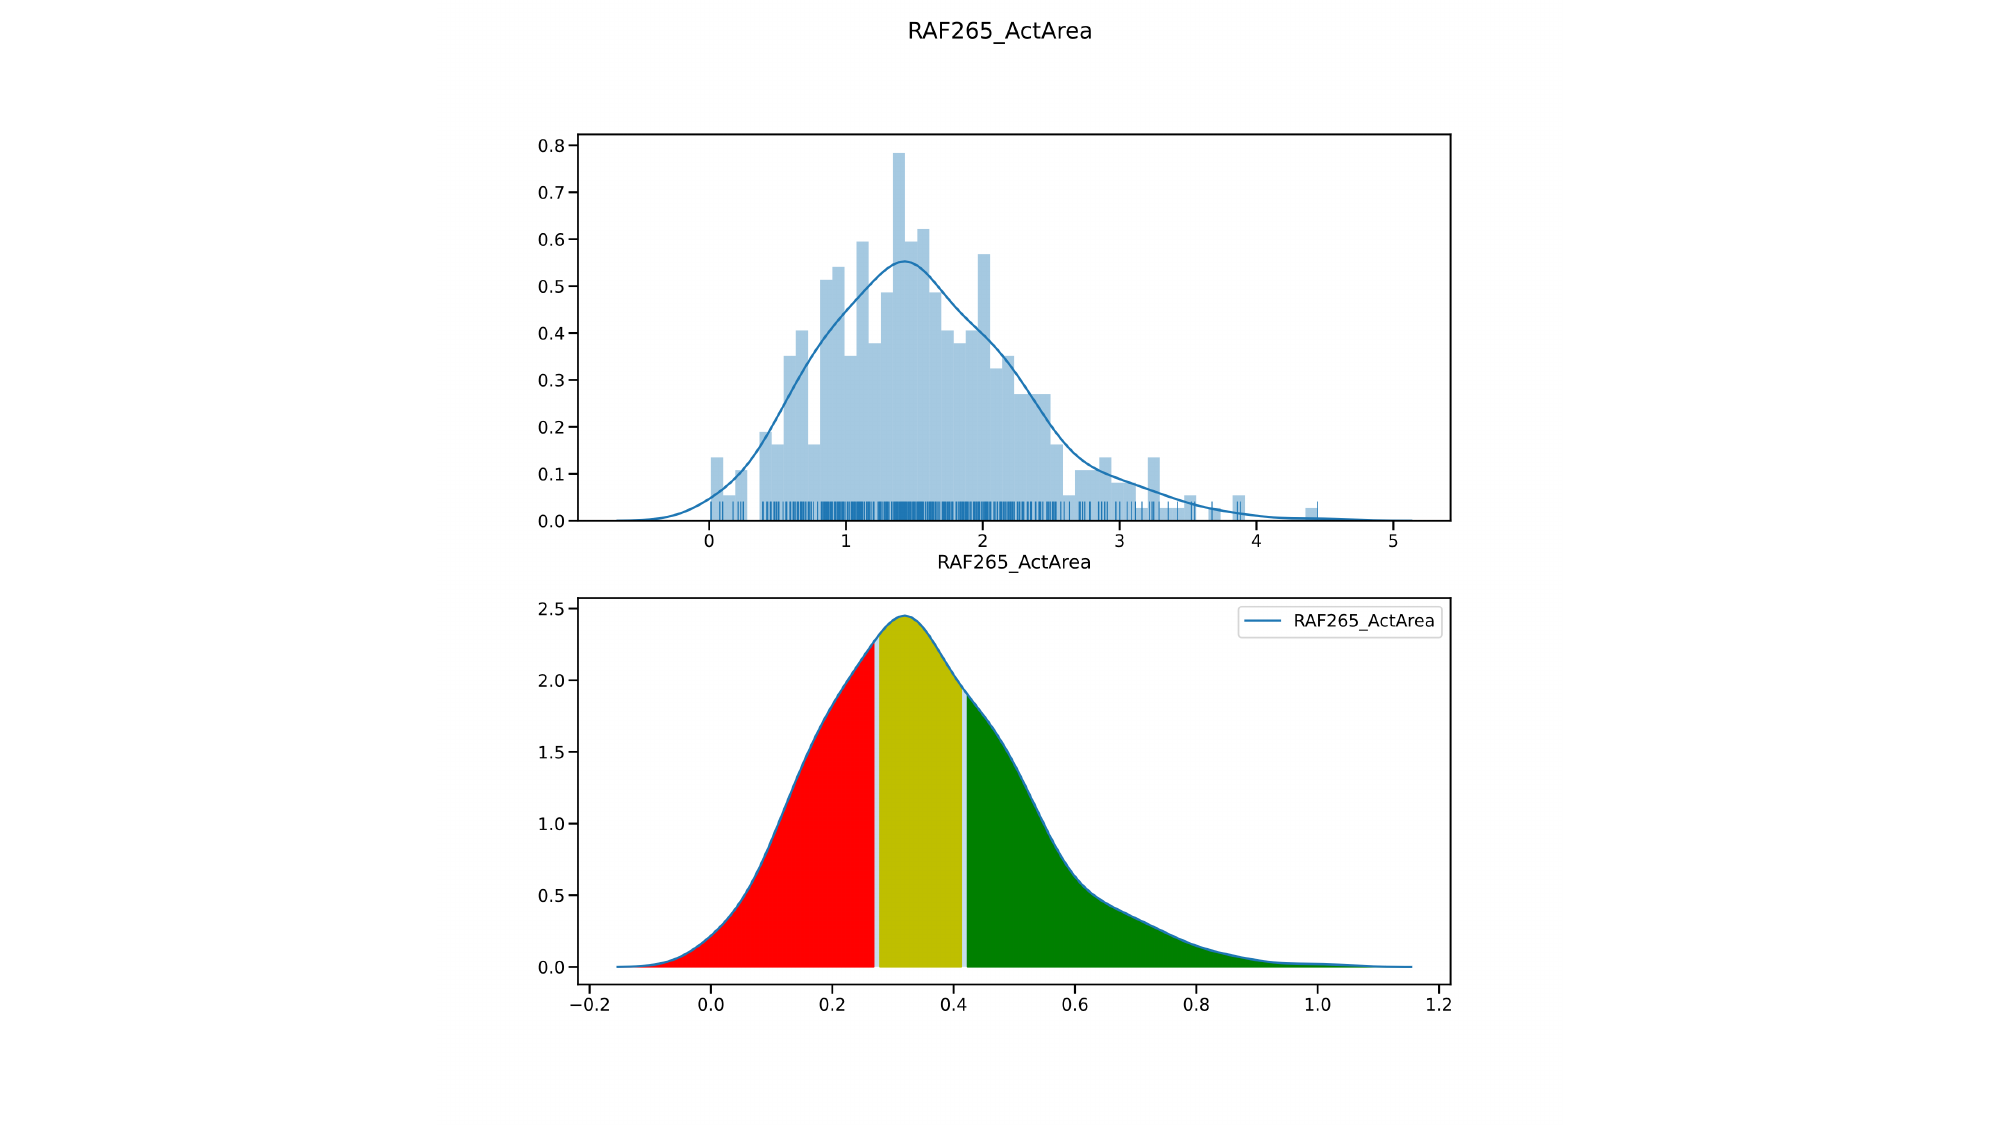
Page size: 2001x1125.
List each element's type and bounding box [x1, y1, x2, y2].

picture [437, 0, 1563, 1125]
